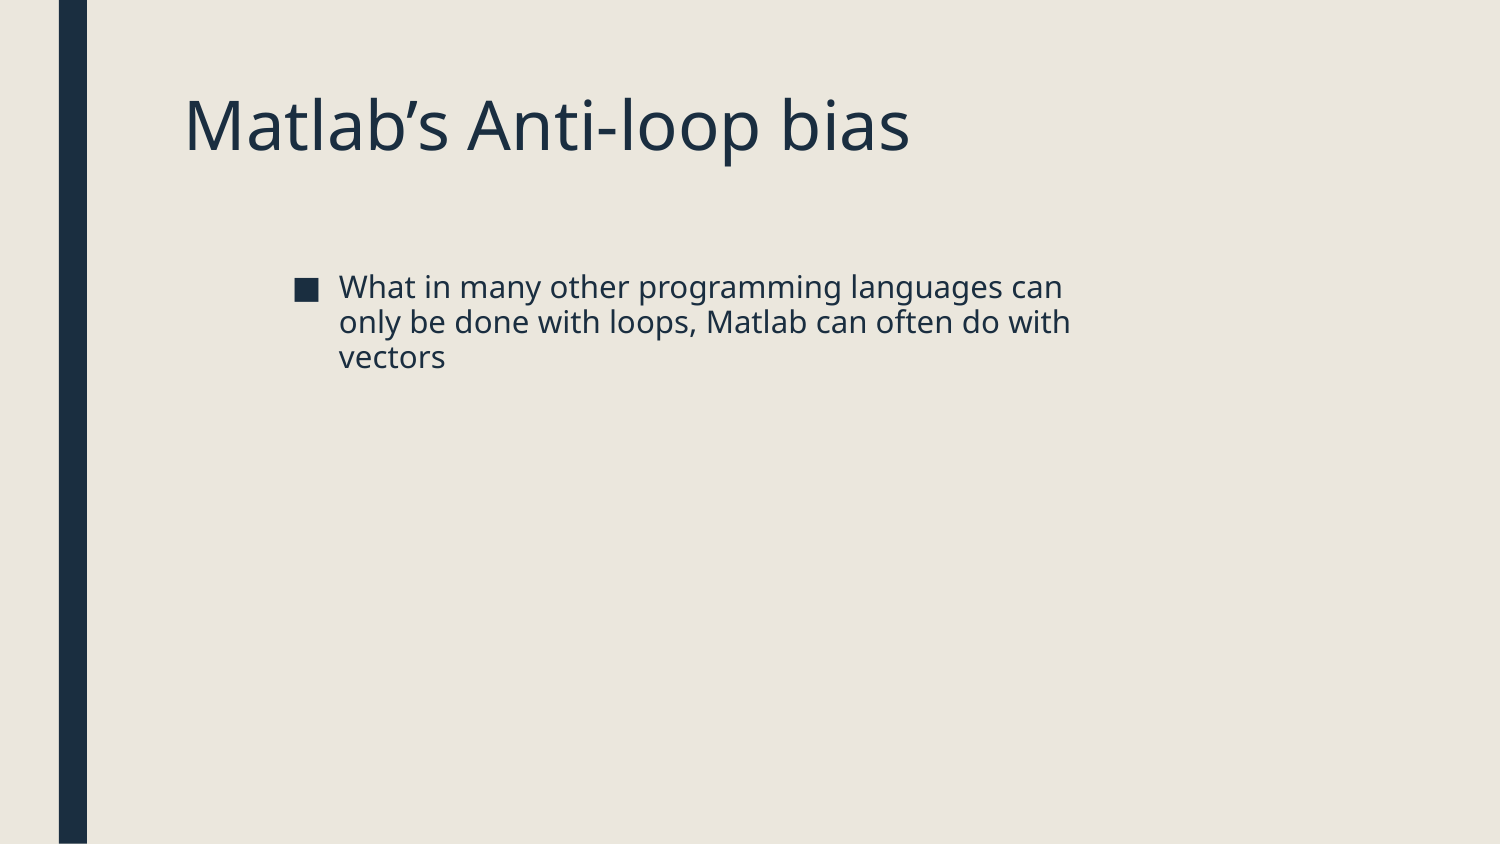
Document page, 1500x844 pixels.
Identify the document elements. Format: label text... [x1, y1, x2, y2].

list What in many other programming languages can only be done with loops, Matlab can often do with vectors [276, 262, 1148, 754]
title Matlab’s Anti-loop bias [168, 84, 1351, 268]
